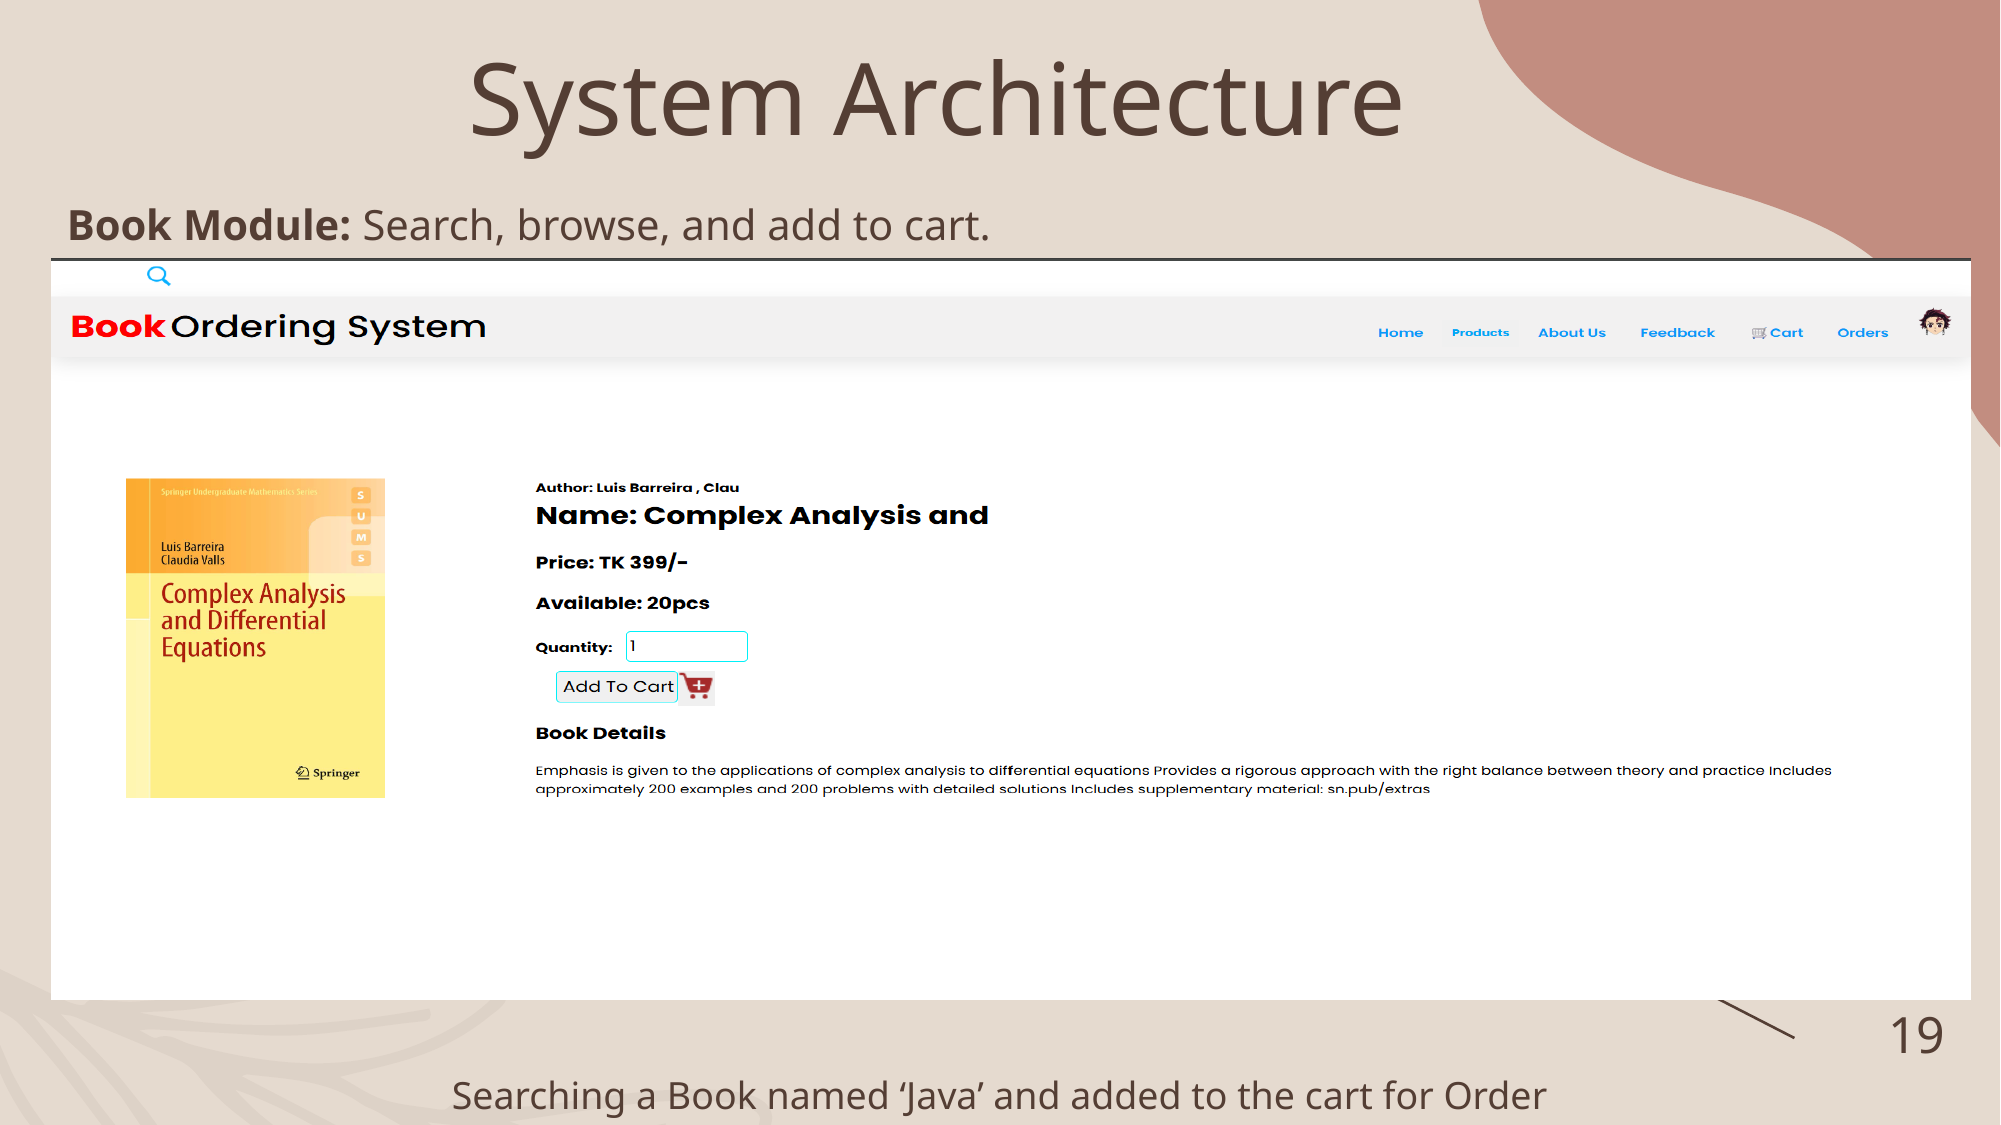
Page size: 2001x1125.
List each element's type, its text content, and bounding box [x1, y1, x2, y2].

list Book Module: Search, browse, and add to cart. [51, 197, 1667, 258]
picture [51, 258, 1971, 1001]
text_box Searching a Book named ‘Java’ and added to the cart for Order [437, 1064, 1563, 1125]
slide_number 19 [1862, 1001, 1971, 1112]
title System Architecture [453, 38, 1547, 165]
